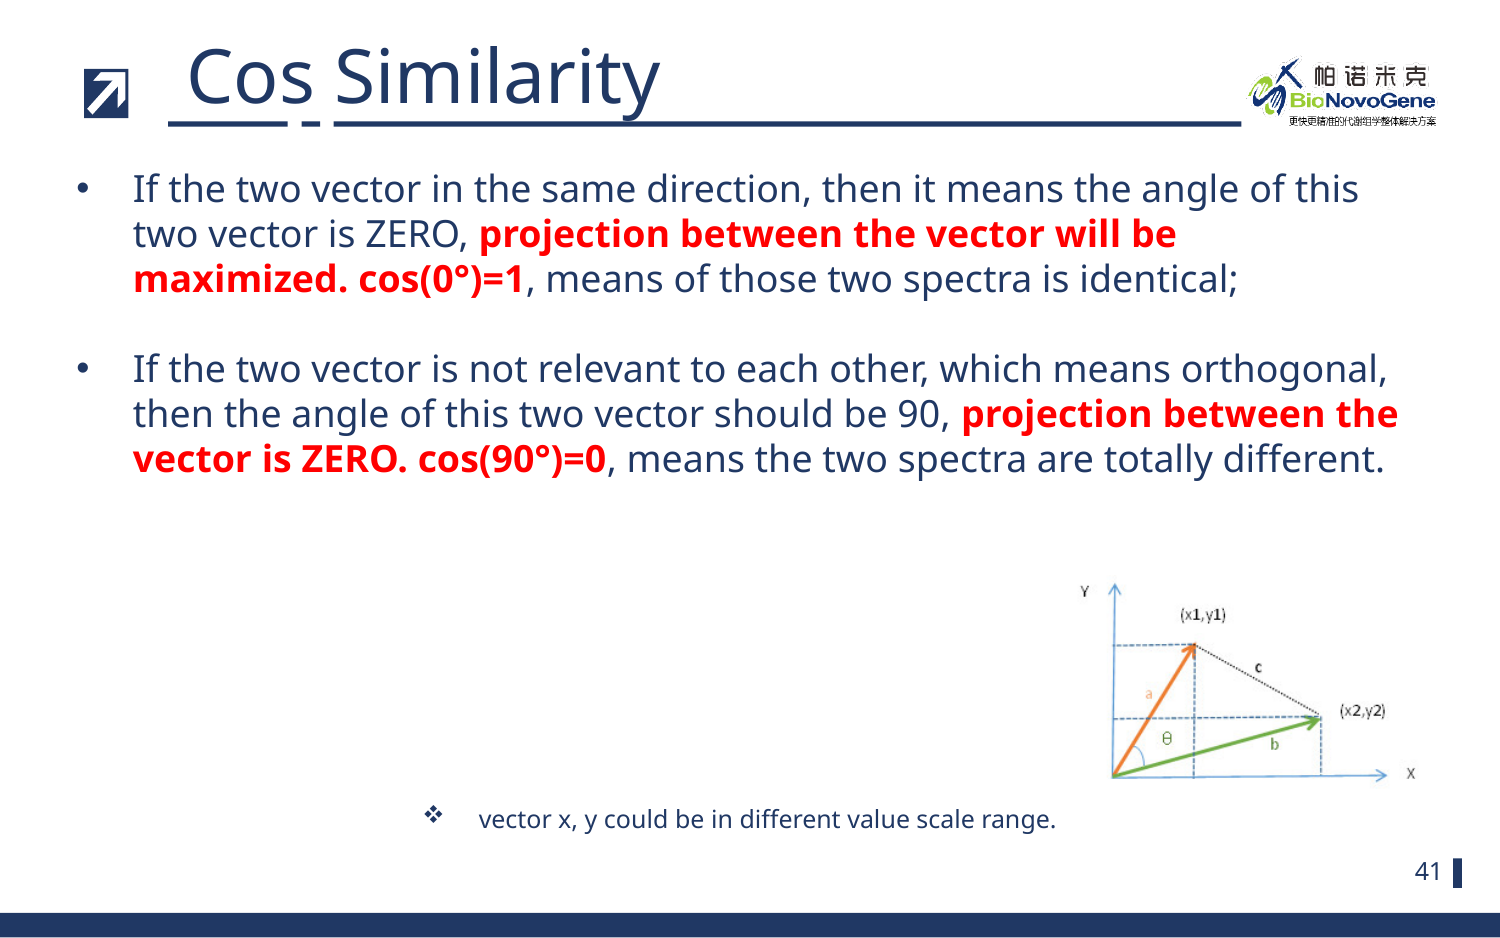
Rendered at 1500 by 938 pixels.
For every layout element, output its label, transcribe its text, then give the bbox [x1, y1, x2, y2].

list vector x, y could be in different value scale range. [407, 795, 1176, 867]
picture [1068, 574, 1431, 796]
picture [1245, 55, 1444, 132]
title Cos Similarity [171, 19, 1058, 127]
